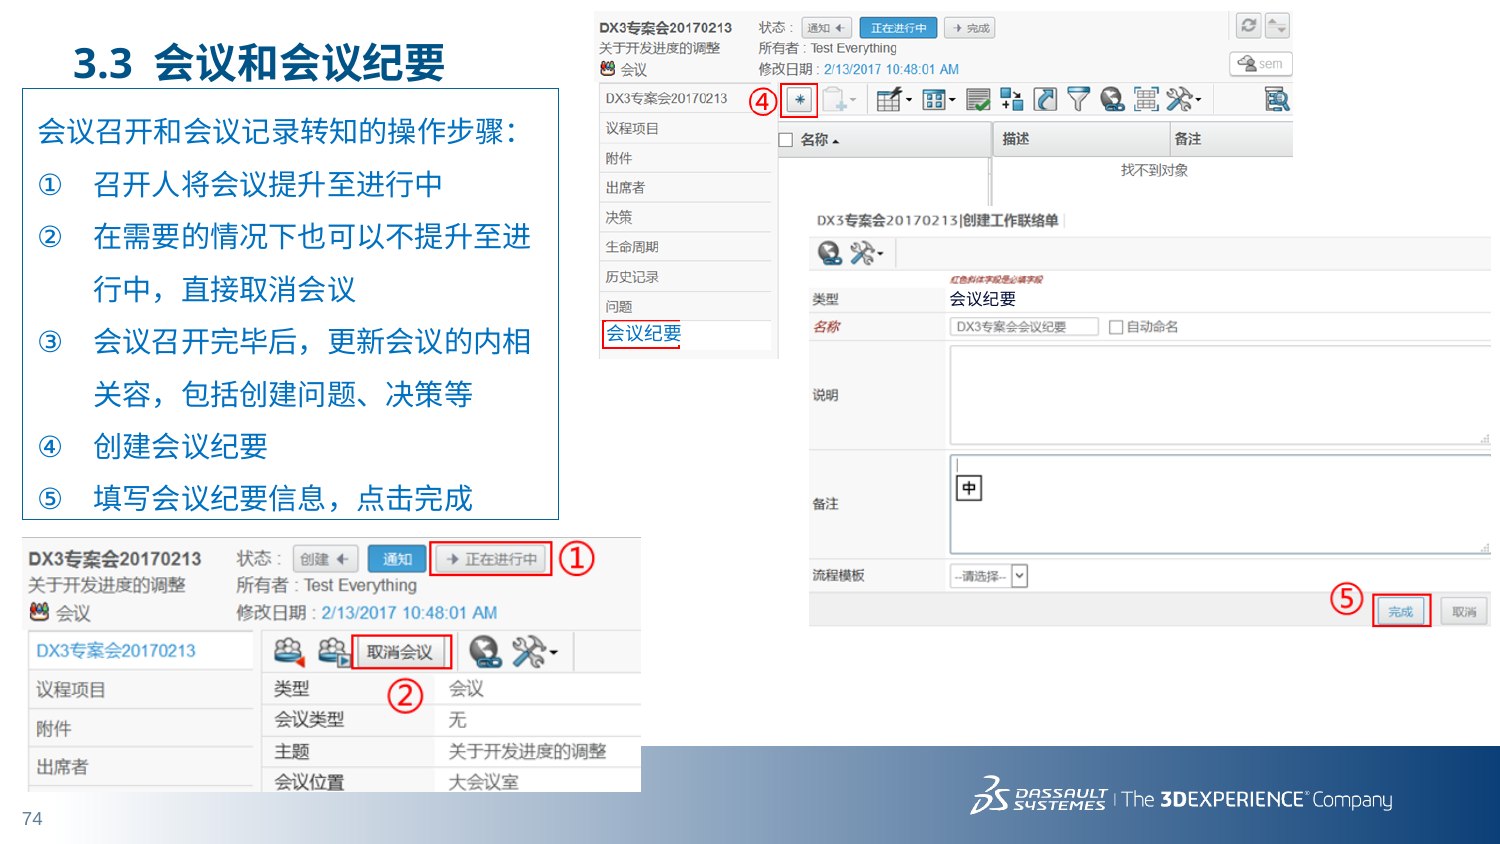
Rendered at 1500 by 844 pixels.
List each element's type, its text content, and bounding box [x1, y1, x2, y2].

text_box 会议召开和会议记录转知的操作步骤： 召开人将会议提升至进行中 在需要的情况下也可以不提升至进行中，直接取消会议 会议召开完毕后，更新会议的内相关容，包括创建问题、决策等 创建会议纪要 填写会议纪要信息，点击完成 [22, 88, 559, 519]
picture [594, 11, 1491, 639]
title 3.3 会议和会议纪要 [58, 23, 589, 100]
picture [22, 519, 641, 792]
picture [962, 775, 1400, 815]
